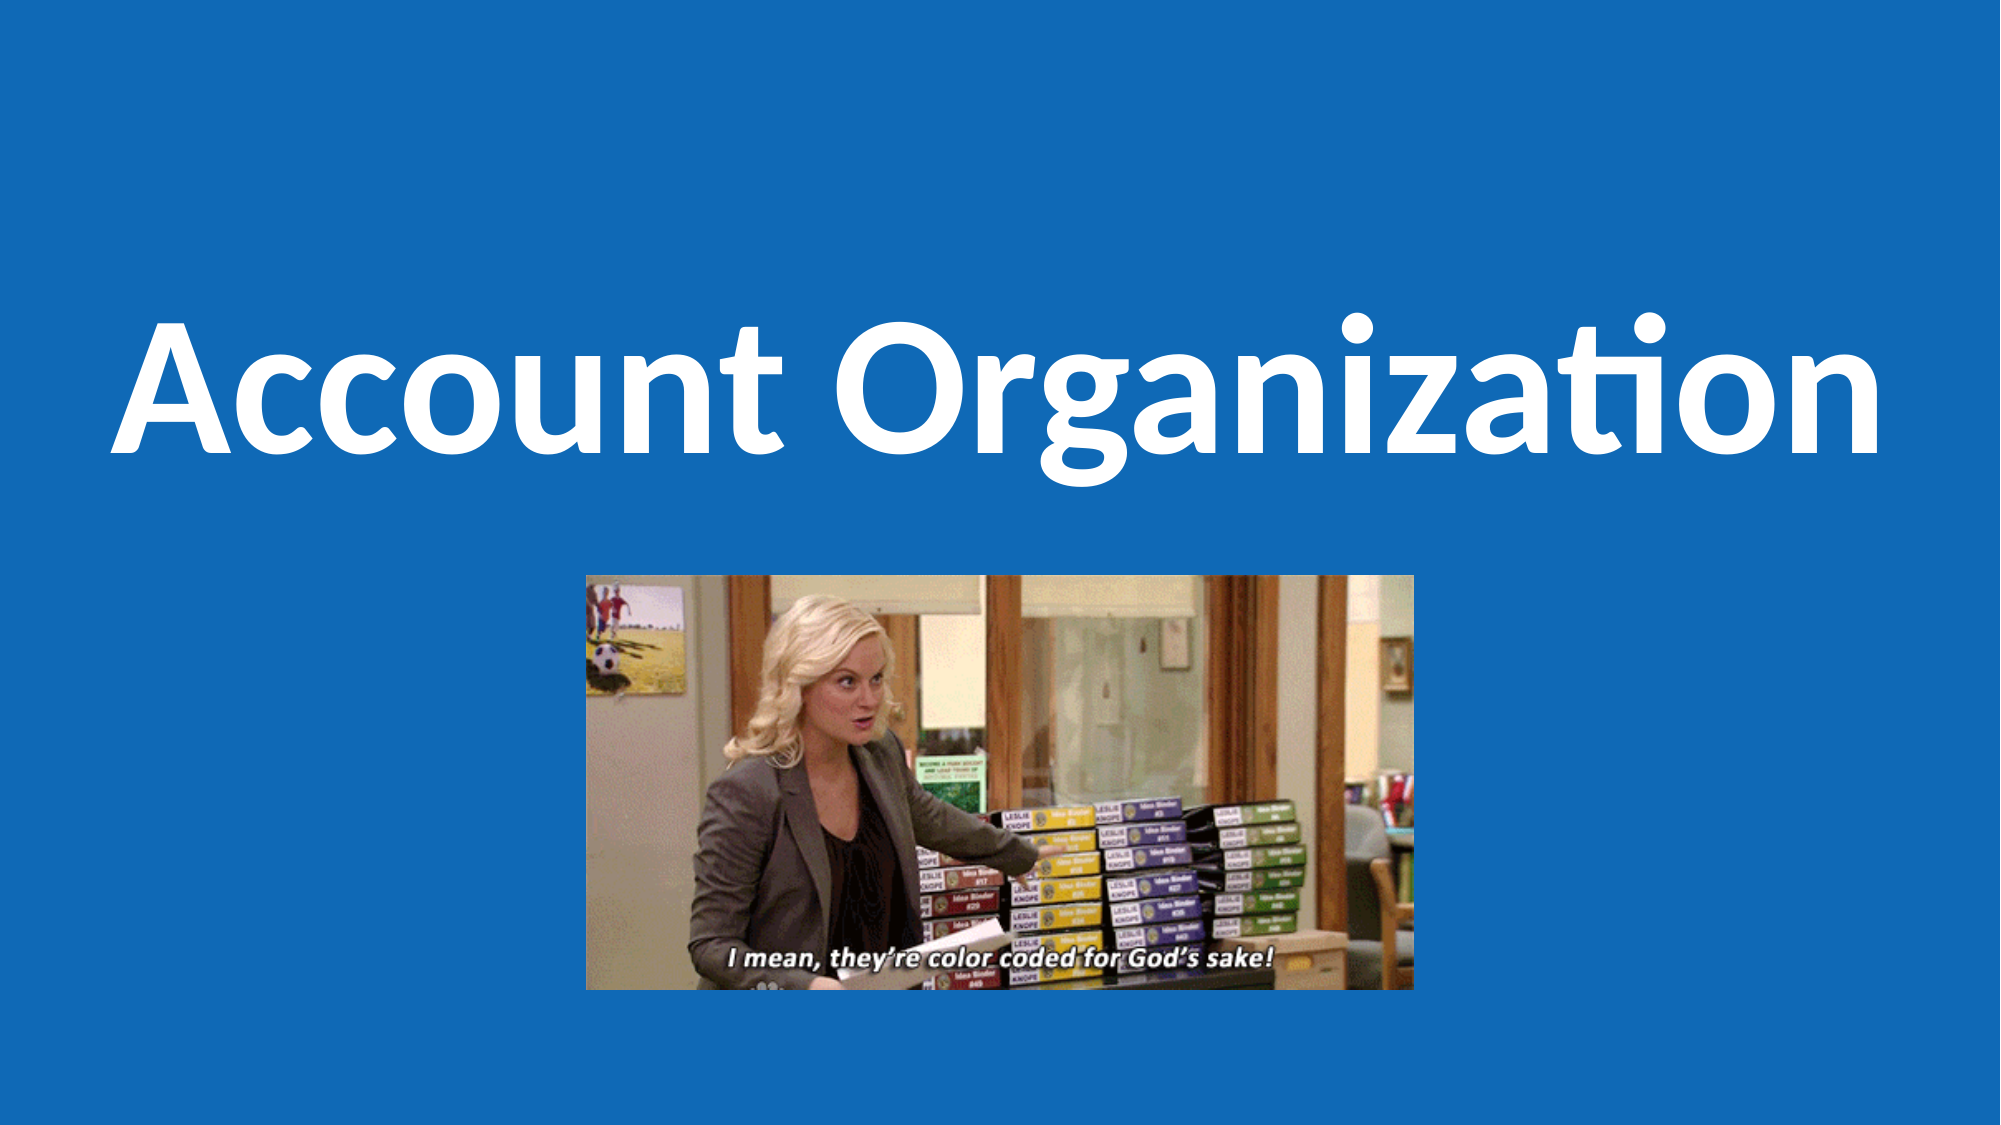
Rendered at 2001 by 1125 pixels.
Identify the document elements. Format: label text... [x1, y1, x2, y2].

picture [586, 575, 1414, 990]
title Account Organization [0, 53, 2000, 505]
